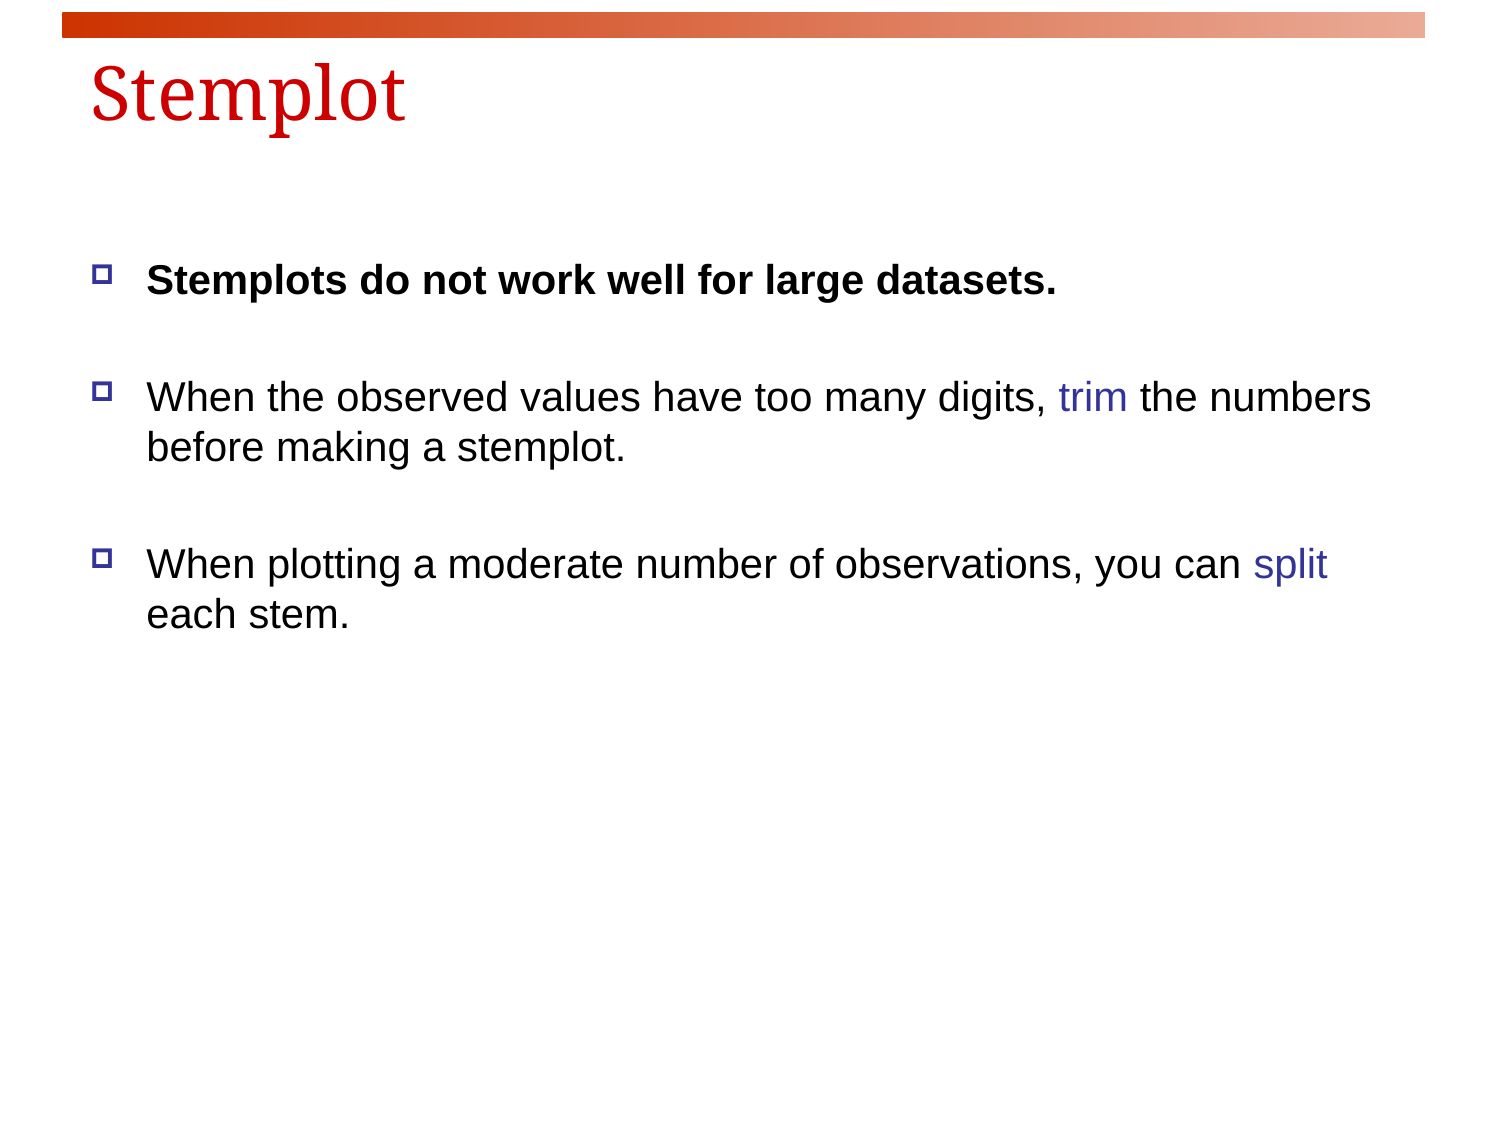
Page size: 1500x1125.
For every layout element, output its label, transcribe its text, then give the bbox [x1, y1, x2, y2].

title Stemplot [75, 37, 1425, 163]
list Stemplots do not work well for large datasets. When the observed values have too many digits, trim the numbers before making a stemplot. When plotting a moderate number of observations, you can split each stem. [75, 187, 1425, 1088]
